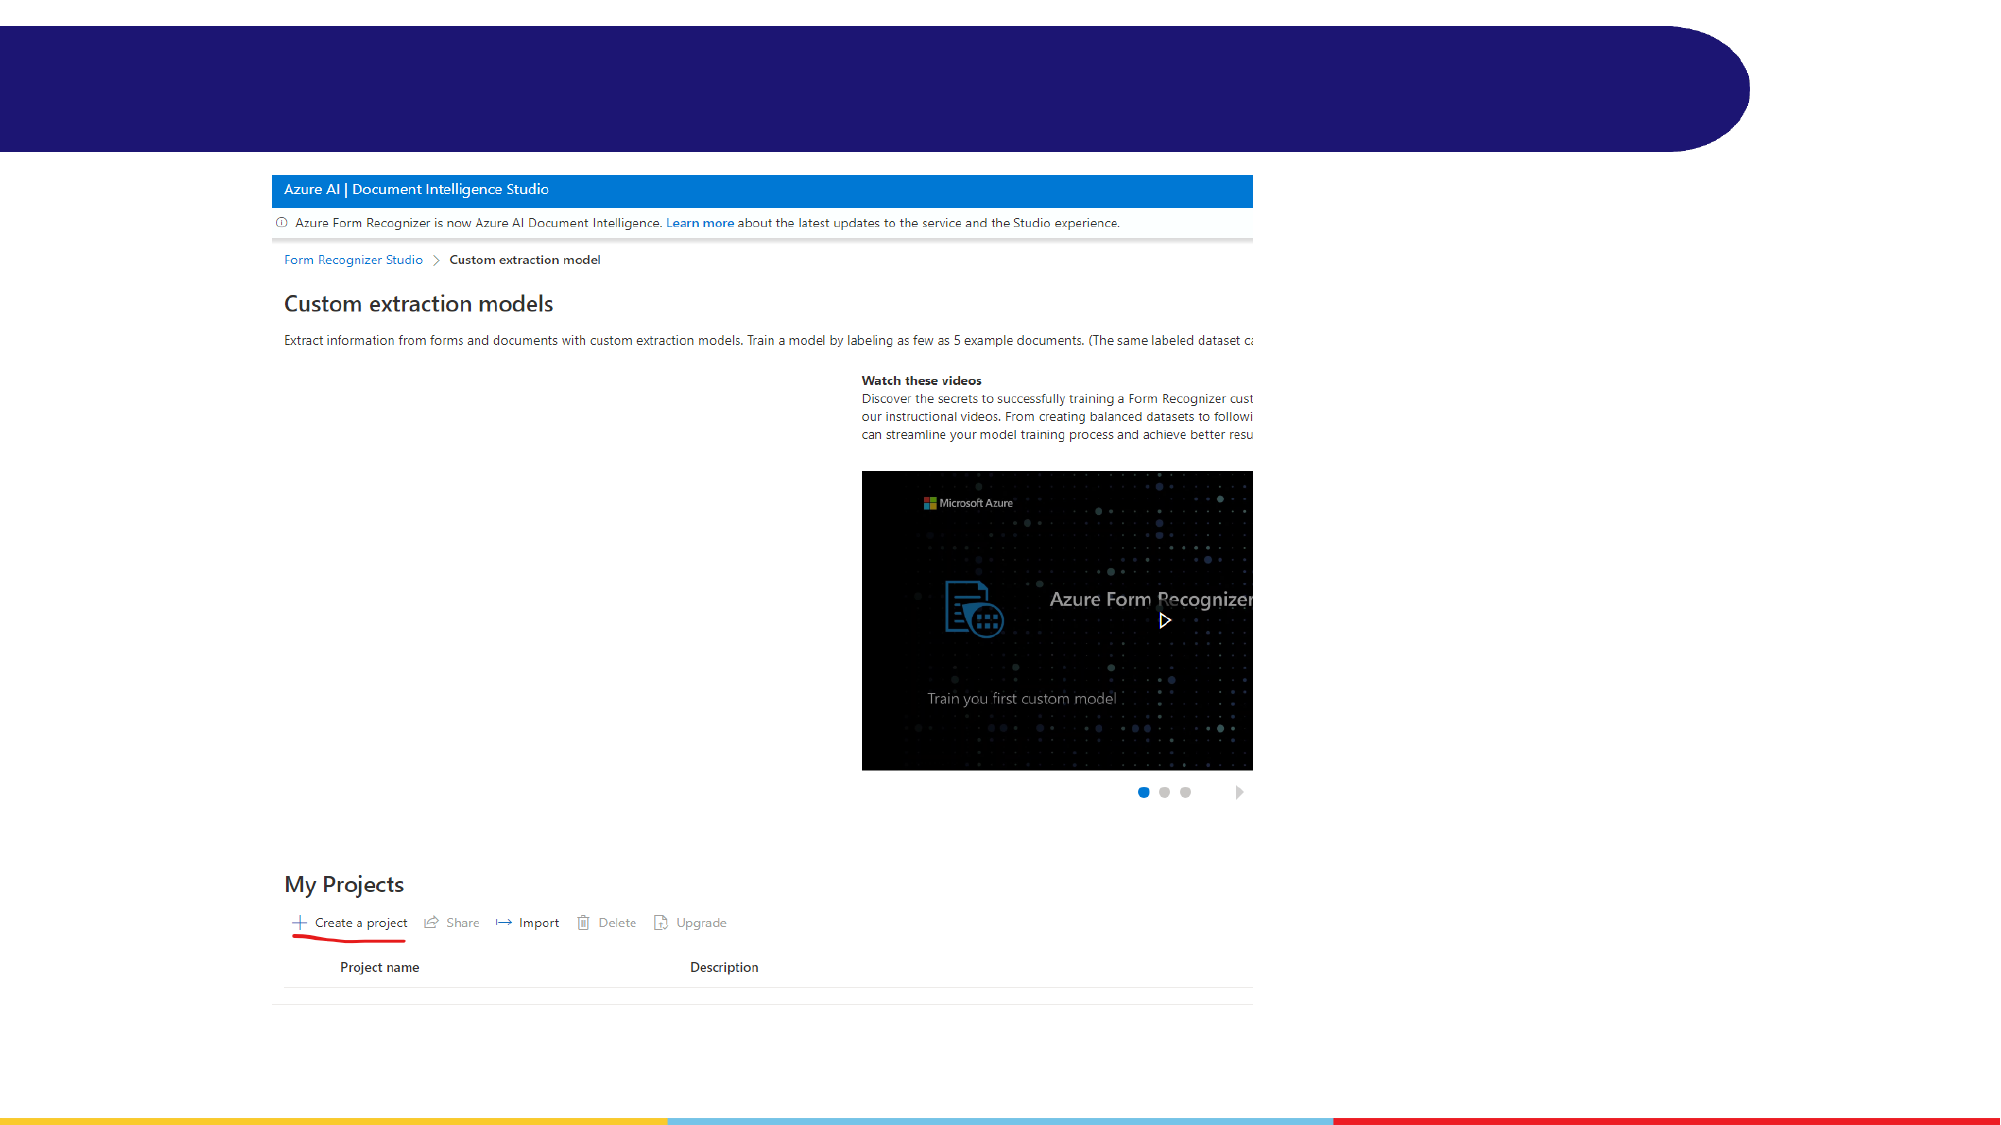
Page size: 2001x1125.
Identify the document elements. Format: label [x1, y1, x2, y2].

picture [272, 175, 1253, 1027]
picture [0, 26, 1750, 152]
picture [0, 1118, 2000, 1125]
